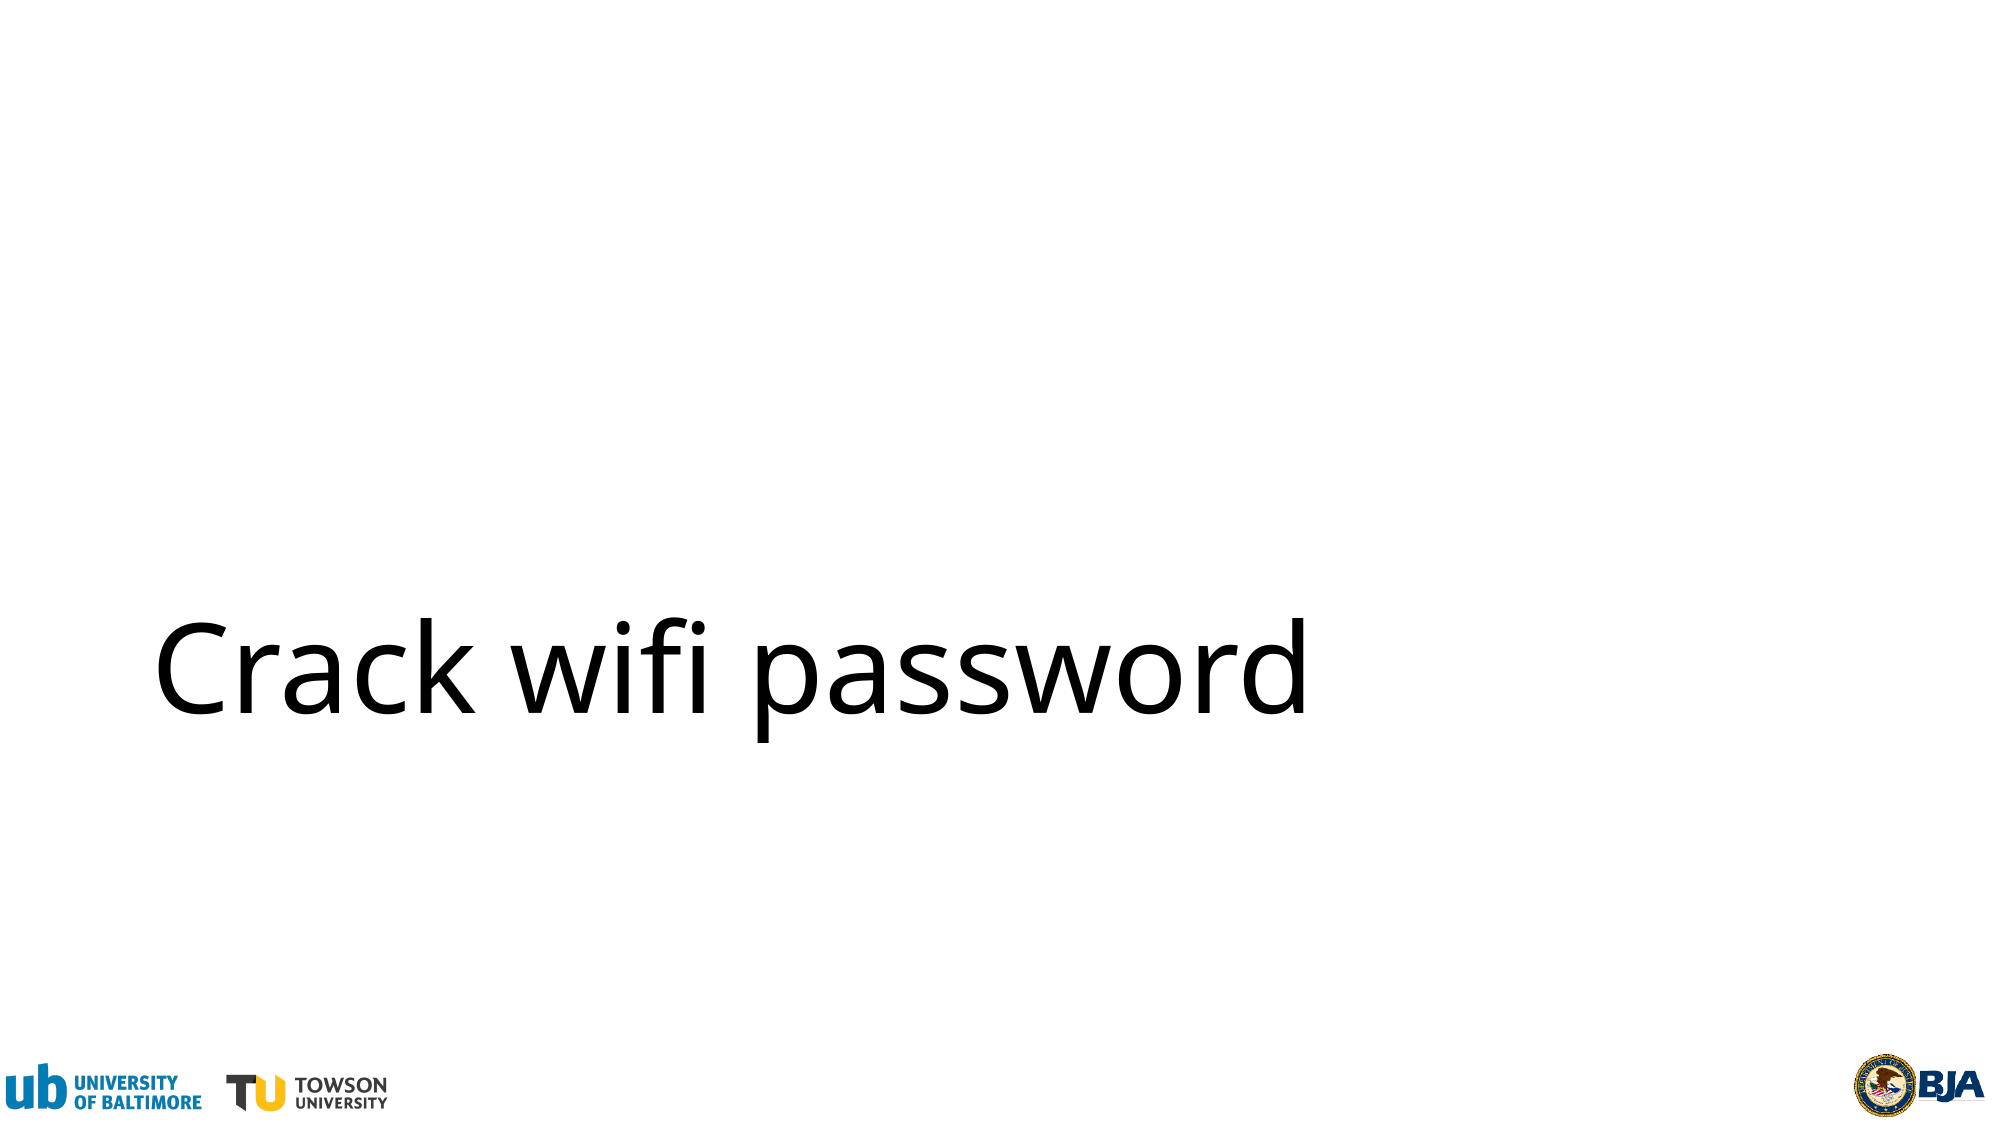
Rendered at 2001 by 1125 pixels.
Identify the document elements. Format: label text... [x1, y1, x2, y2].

title Crack wifi password [136, 280, 1862, 749]
picture [1854, 1054, 1986, 1117]
picture [0, 1031, 407, 1125]
